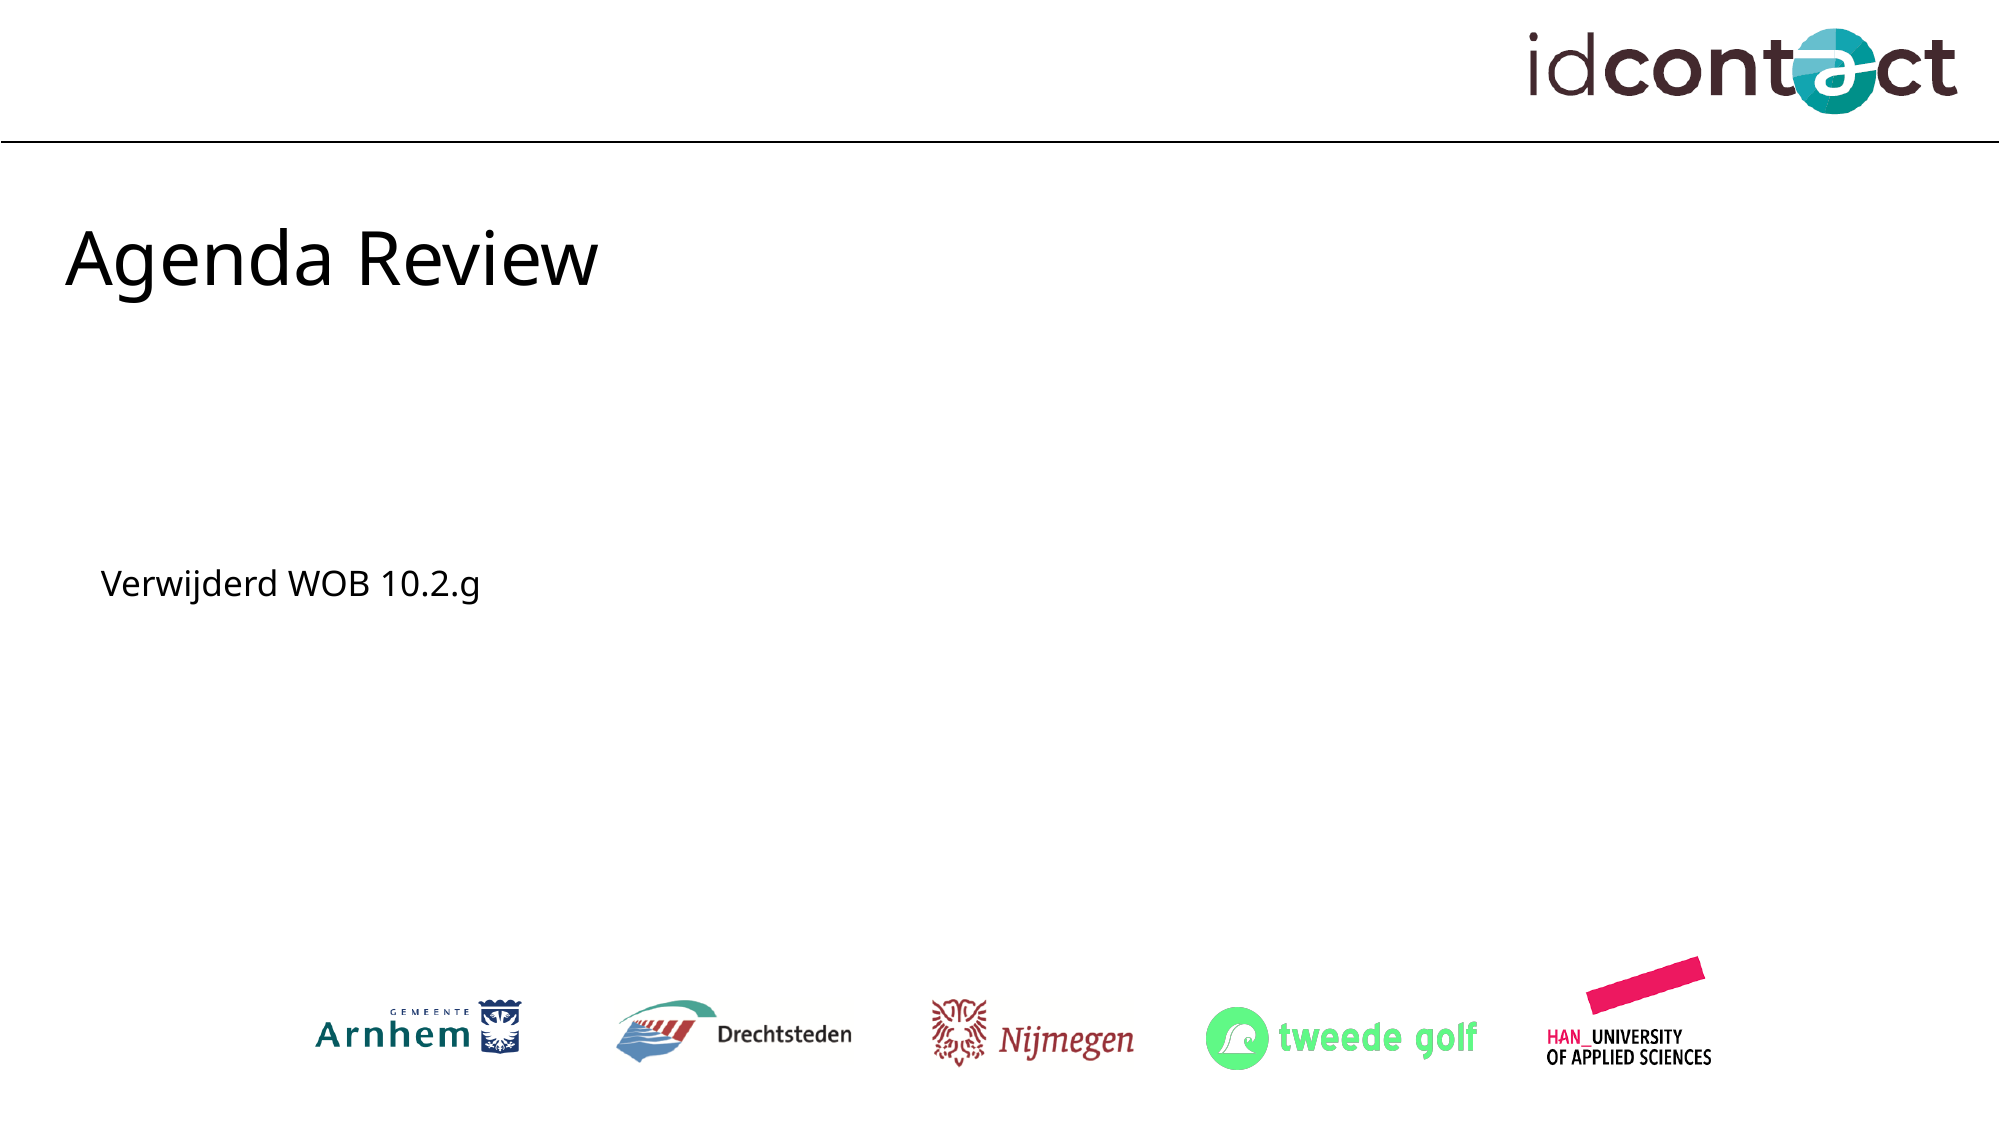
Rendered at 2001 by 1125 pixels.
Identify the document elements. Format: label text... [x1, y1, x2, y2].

picture [1512, 16, 1982, 126]
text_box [289, 928, 1711, 1092]
text_box Verwijderd WOB 10.2.g [85, 527, 932, 615]
table_header [1, 0, 1999, 141]
text_box Agenda Review [50, 166, 2000, 350]
